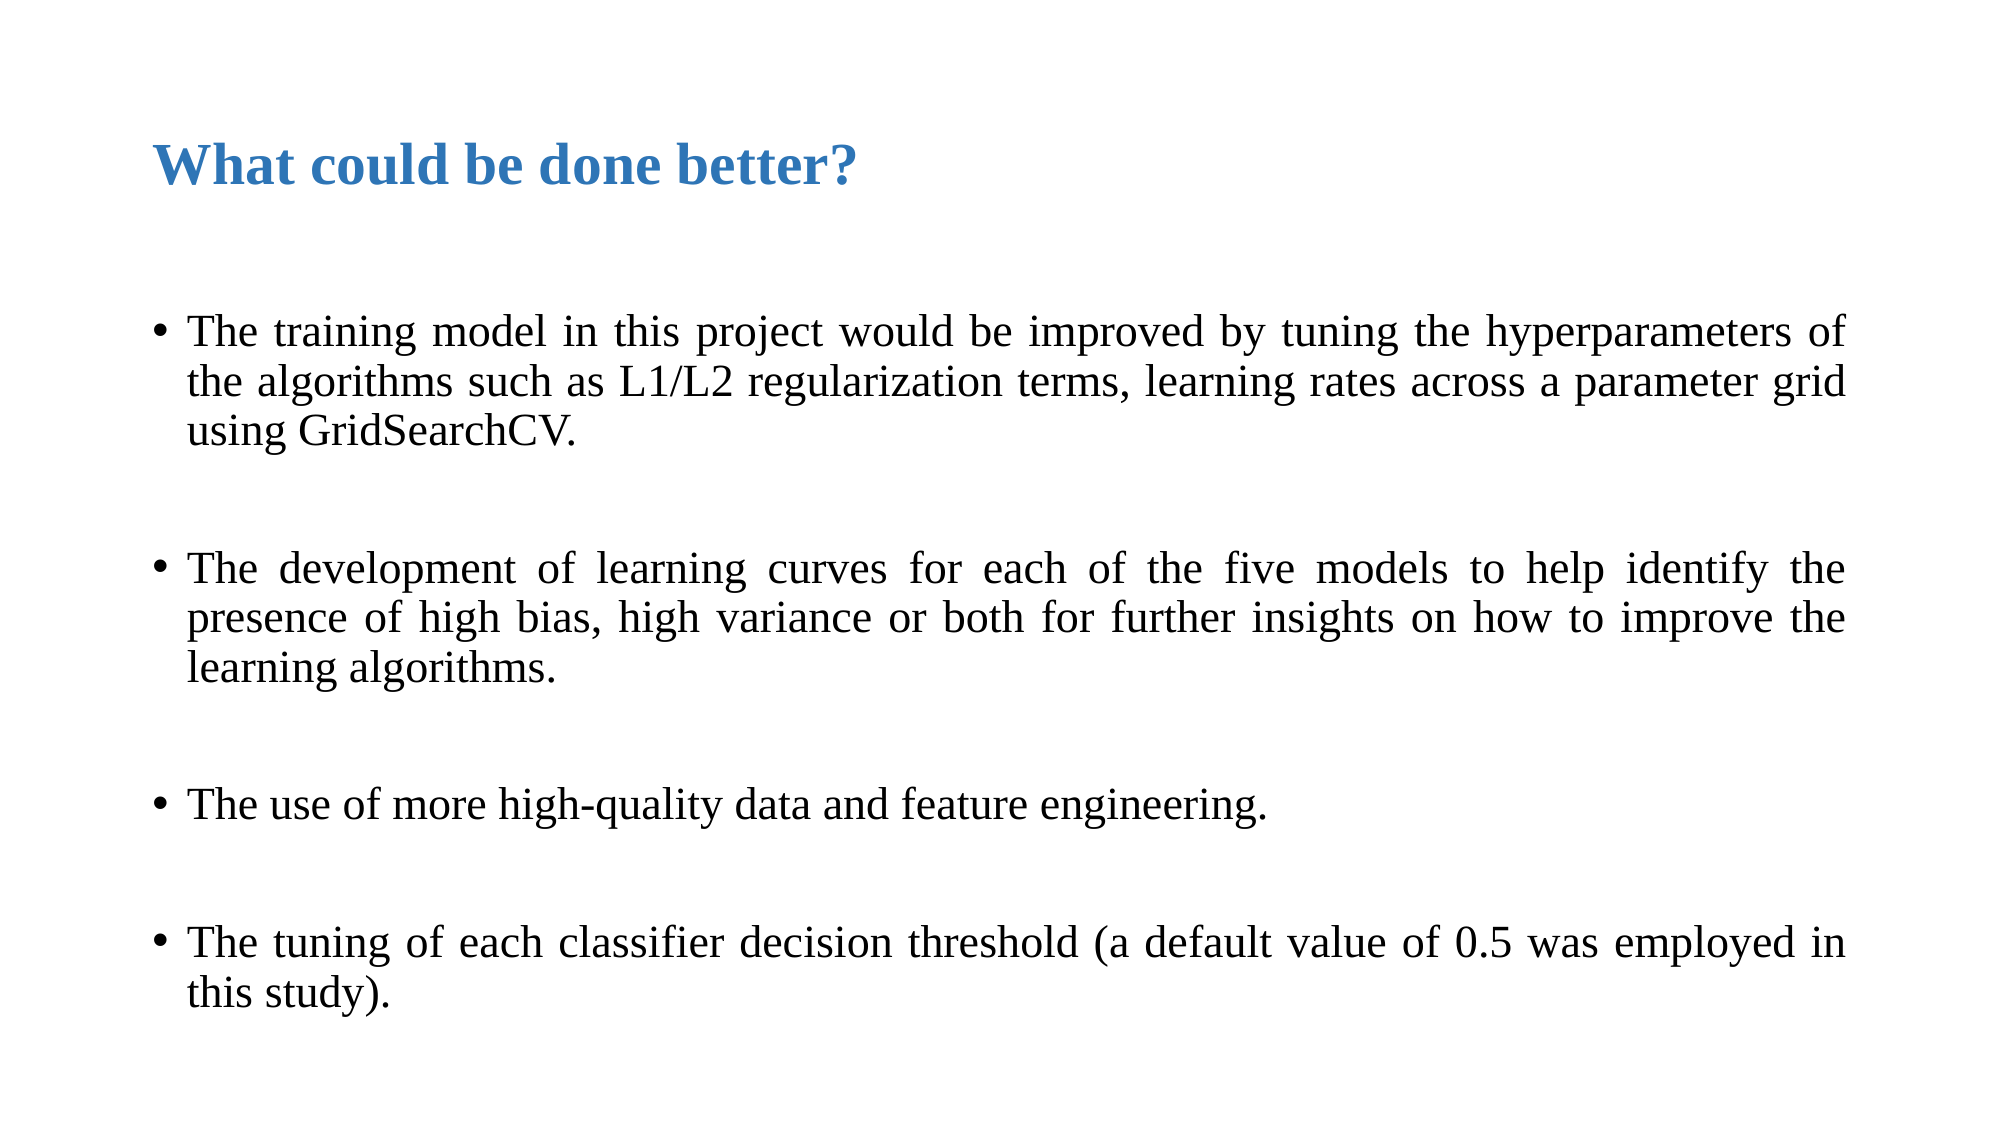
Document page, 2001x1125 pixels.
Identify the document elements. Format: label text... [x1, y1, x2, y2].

list The training model in this project would be improved by tuning the hyperparameters of the algorithms such as L1/L2 regularization terms, learning rates across a parameter grid using GridSearchCV. The development of learning curves for each of the five models to help identify the presence of high bias, high variance or both for further insights on how to improve the learning algorithms. The use of more high-quality data and feature engineering. The tuning of each classifier decision threshold (a default value of 0.5 was employed in this study). [137, 299, 1863, 1027]
title What could be done better? [137, 59, 1863, 278]
